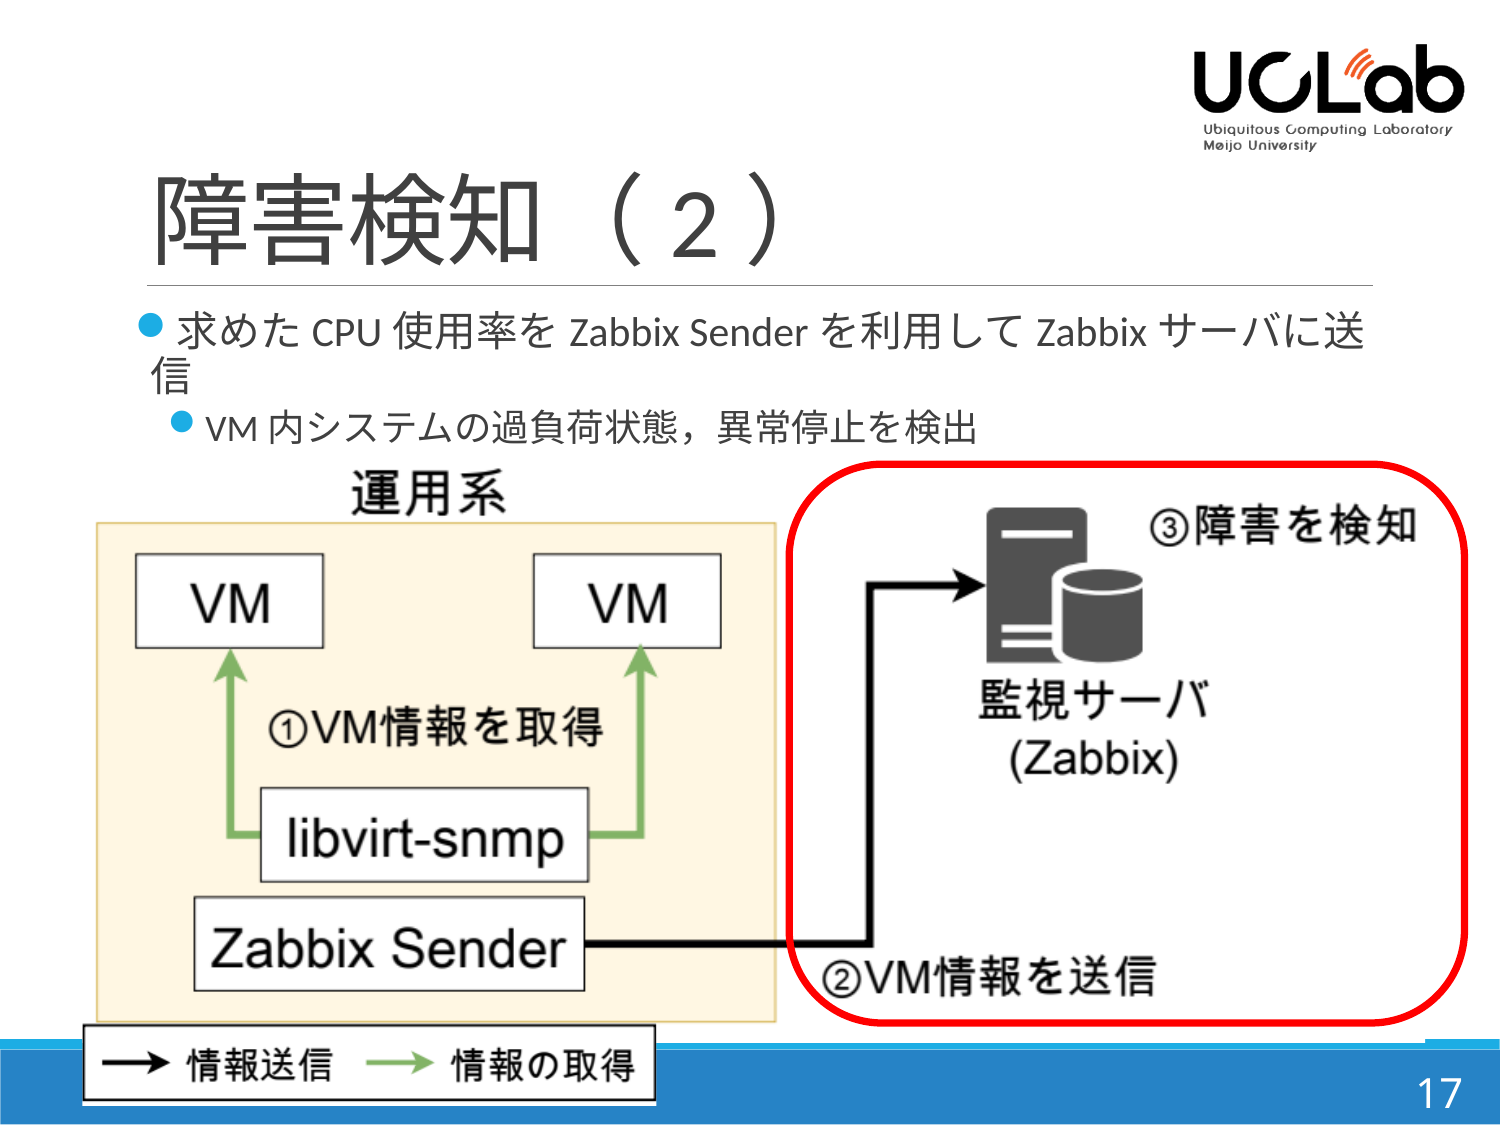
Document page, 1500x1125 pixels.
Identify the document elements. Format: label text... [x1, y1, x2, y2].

slide_number 17 [1400, 1059, 1489, 1120]
title 障害検知（2） [135, 47, 1373, 285]
picture [1188, 41, 1467, 152]
text_box [1434, 486, 1466, 1001]
picture [81, 463, 1426, 1106]
list 求めたCPU使用率をZabbix Senderを利用してZabbixサーバに送信 VM内システムの過負荷状態，異常停止を検出 [135, 302, 1373, 460]
